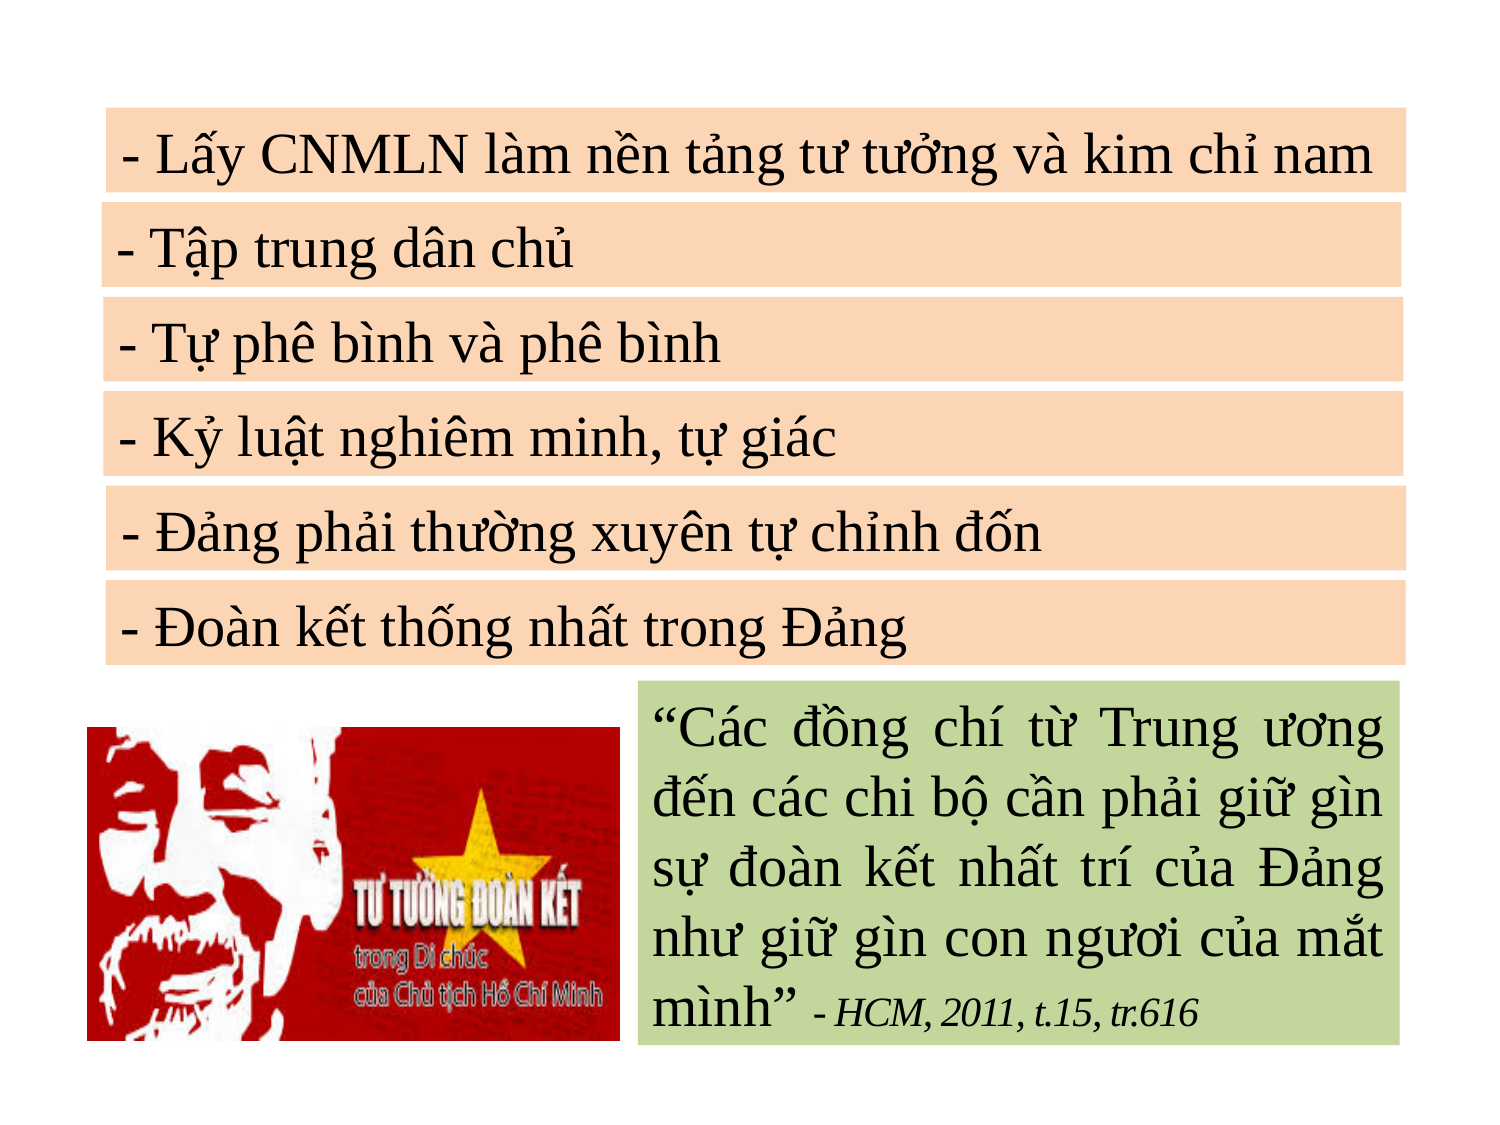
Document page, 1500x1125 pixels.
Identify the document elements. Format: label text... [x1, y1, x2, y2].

text_box - Tập trung dân chủ [101, 202, 1402, 287]
text_box - Kỷ luật nghiêm minh, tự giác [103, 391, 1404, 476]
text_box - Tự phê bình và phê bình [103, 296, 1404, 382]
text_box - Lấy CNMLN làm nền tảng tư tưởng và kim chỉ nam [106, 107, 1407, 193]
text_box - Đảng phải thường xuyên tự chỉnh đốn [106, 485, 1407, 571]
picture [86, 727, 621, 1041]
text_box “Các đồng chí từ Trung ương đến các chi bộ cần phải giữ gìn sự đoàn kết nhất trí của Đảng như giữ gìn con ngươi của mắt mình” - HCM, 2011, t.15, tr.616 [637, 680, 1400, 1046]
text_box - Đoàn kết thống nhất trong Đảng [105, 580, 1406, 665]
